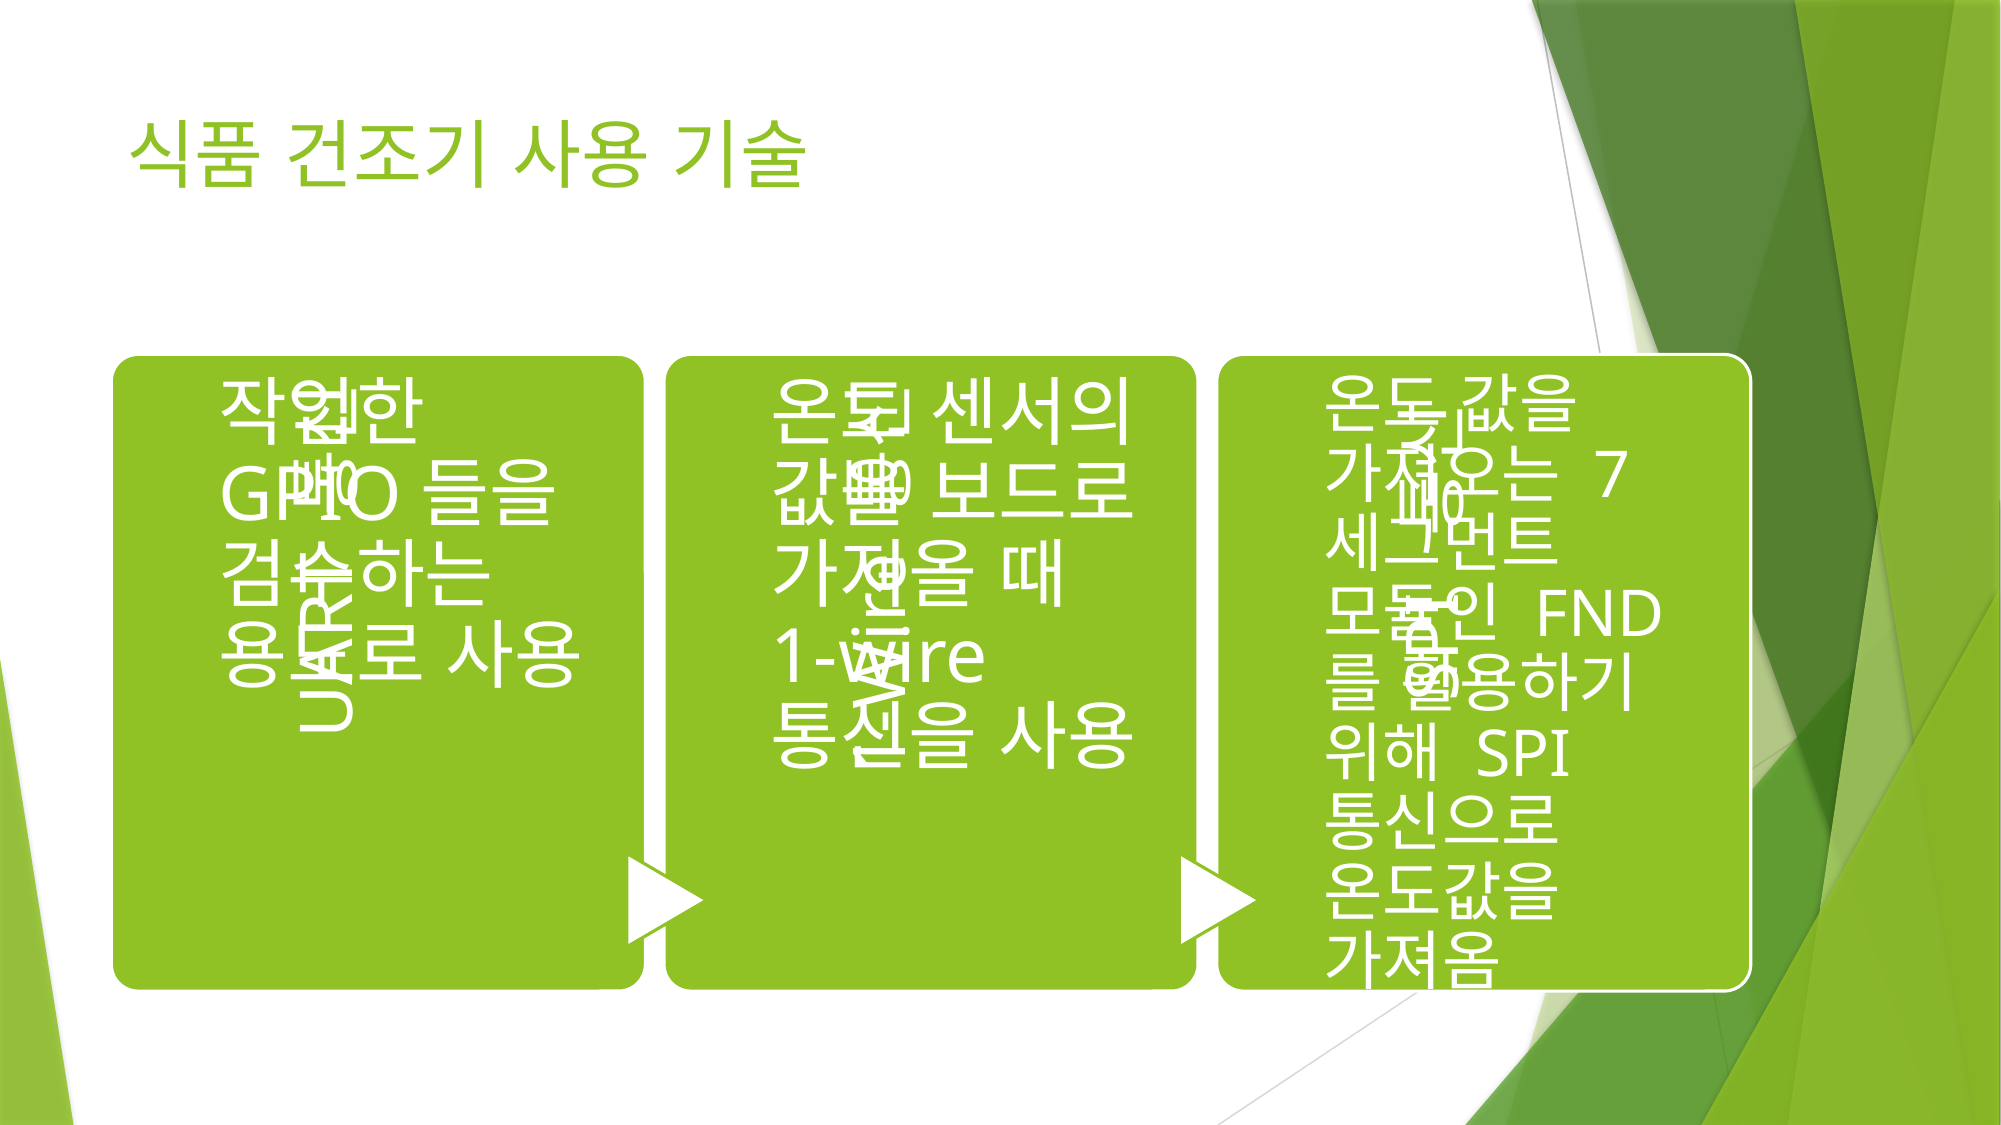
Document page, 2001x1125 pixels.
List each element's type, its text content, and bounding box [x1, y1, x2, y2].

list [110, 353, 1752, 992]
title 식품 건조기 사용 기술 [111, 99, 1522, 317]
